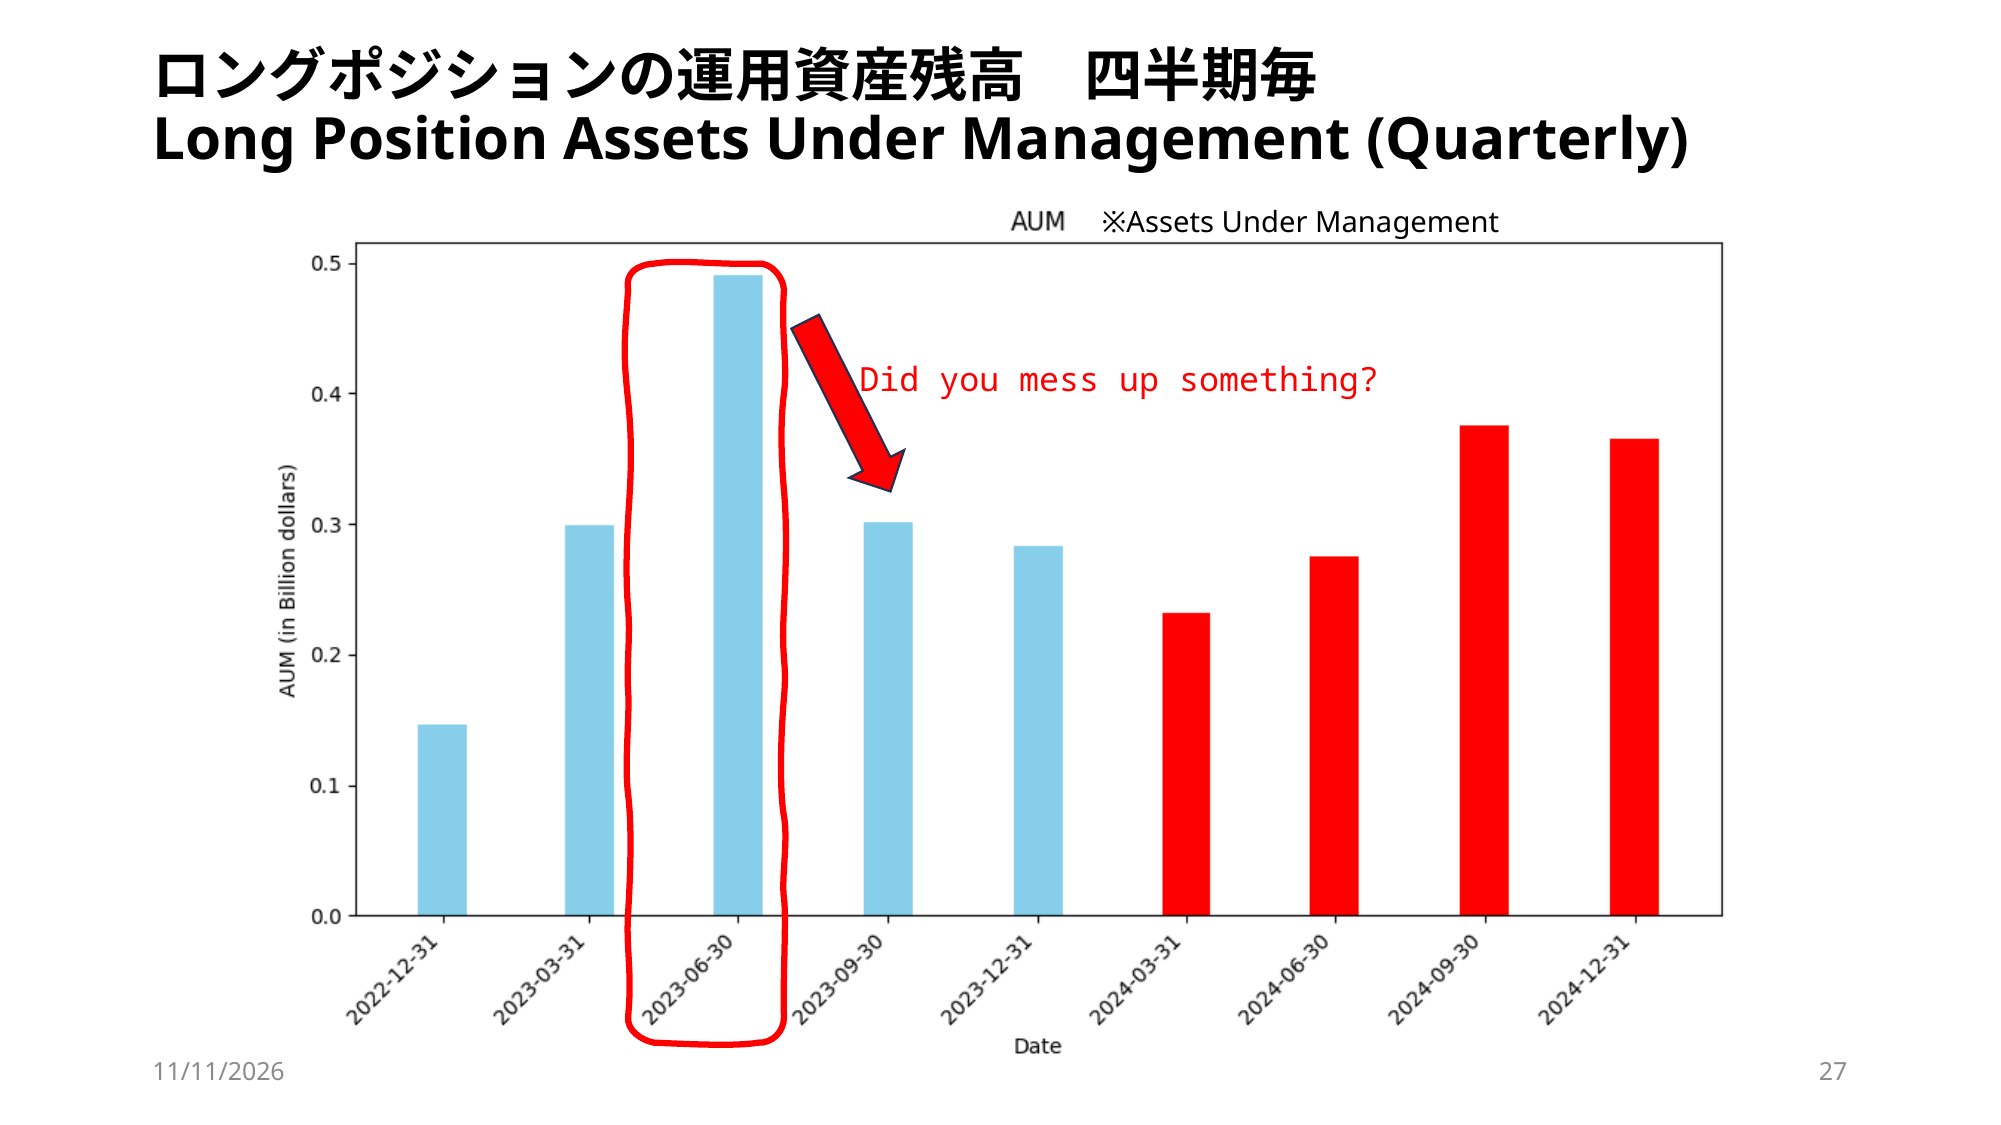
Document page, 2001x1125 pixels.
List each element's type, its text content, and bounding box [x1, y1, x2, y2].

slide_number 27 [1412, 1042, 1863, 1103]
title ロングポジションの運用資産残高 四半期毎 Long Position Assets Under Management (Quarterly) [137, 22, 1863, 196]
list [265, 195, 1735, 1073]
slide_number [137, 1042, 588, 1103]
